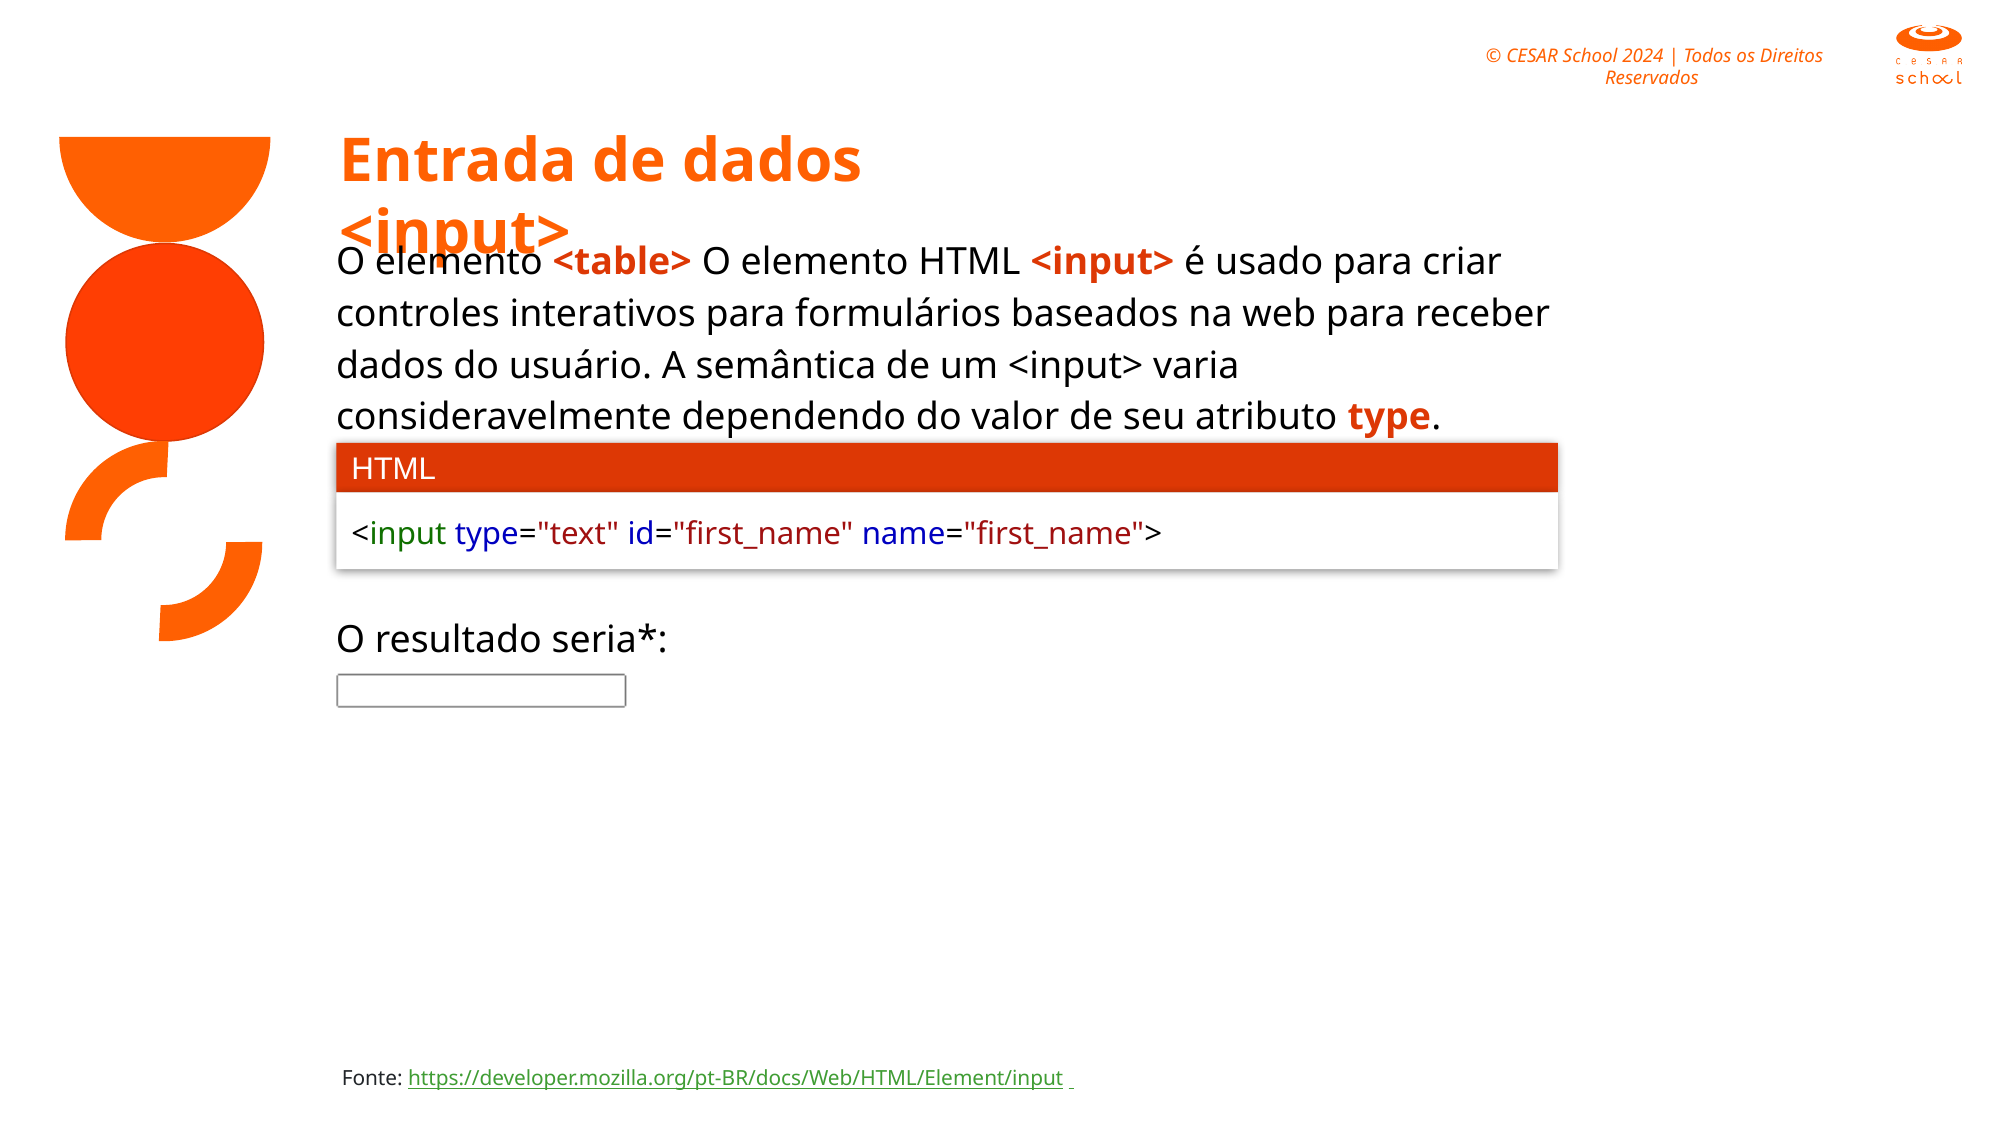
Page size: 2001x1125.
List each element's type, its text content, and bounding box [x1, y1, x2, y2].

text_box [66, 243, 264, 439]
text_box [64, 440, 263, 642]
text_box Entrada de dados <input> [324, 105, 1120, 200]
text_box O resultado seria*: [324, 603, 756, 676]
picture [331, 666, 636, 716]
text_box Fonte: https://developer.mozilla.org/pt-BR/docs/Web/HTML/Element/input [324, 1046, 1279, 1109]
text_box [59, 136, 271, 243]
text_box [336, 442, 1559, 570]
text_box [1432, 25, 1963, 85]
text_box O elemento <table> O elemento HTML <input> é usado para criar controles interativos para formulários baseados na web para receber dados do usuário. A semântica de um <input> varia consideravelmente dependendo do valor de seu atributo type. [324, 224, 1570, 443]
